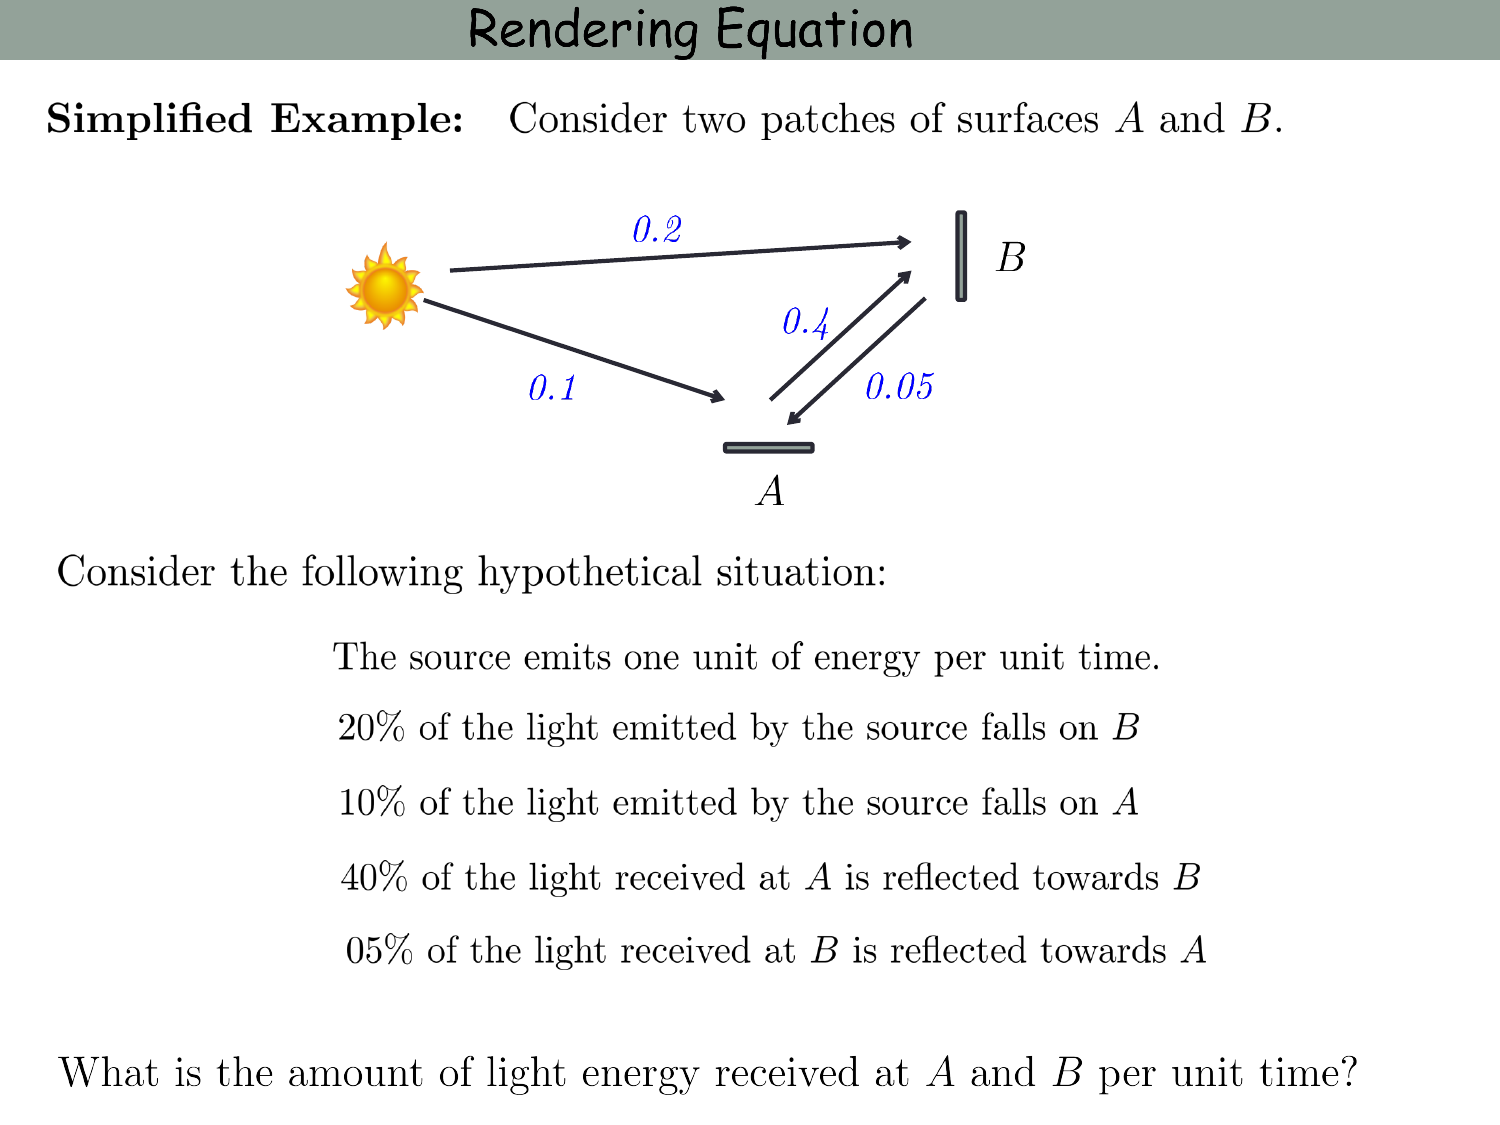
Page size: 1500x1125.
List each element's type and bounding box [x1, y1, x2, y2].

picture [754, 474, 784, 506]
text_box [449, 241, 912, 271]
picture [529, 373, 574, 401]
picture [333, 641, 1159, 677]
text_box [423, 299, 726, 401]
picture [58, 554, 884, 594]
picture [341, 860, 1200, 897]
picture [339, 710, 1139, 747]
picture [510, 101, 1281, 140]
picture [782, 307, 828, 341]
picture [866, 372, 934, 399]
picture [341, 785, 1138, 822]
text_box [956, 211, 966, 301]
picture [48, 101, 461, 140]
picture [470, 5, 912, 60]
picture [994, 241, 1026, 271]
picture [346, 932, 1206, 970]
text_box [786, 297, 926, 426]
text_box [724, 443, 814, 453]
text_box [770, 270, 912, 401]
picture [633, 215, 681, 243]
picture [344, 241, 424, 330]
picture [58, 1055, 1358, 1095]
